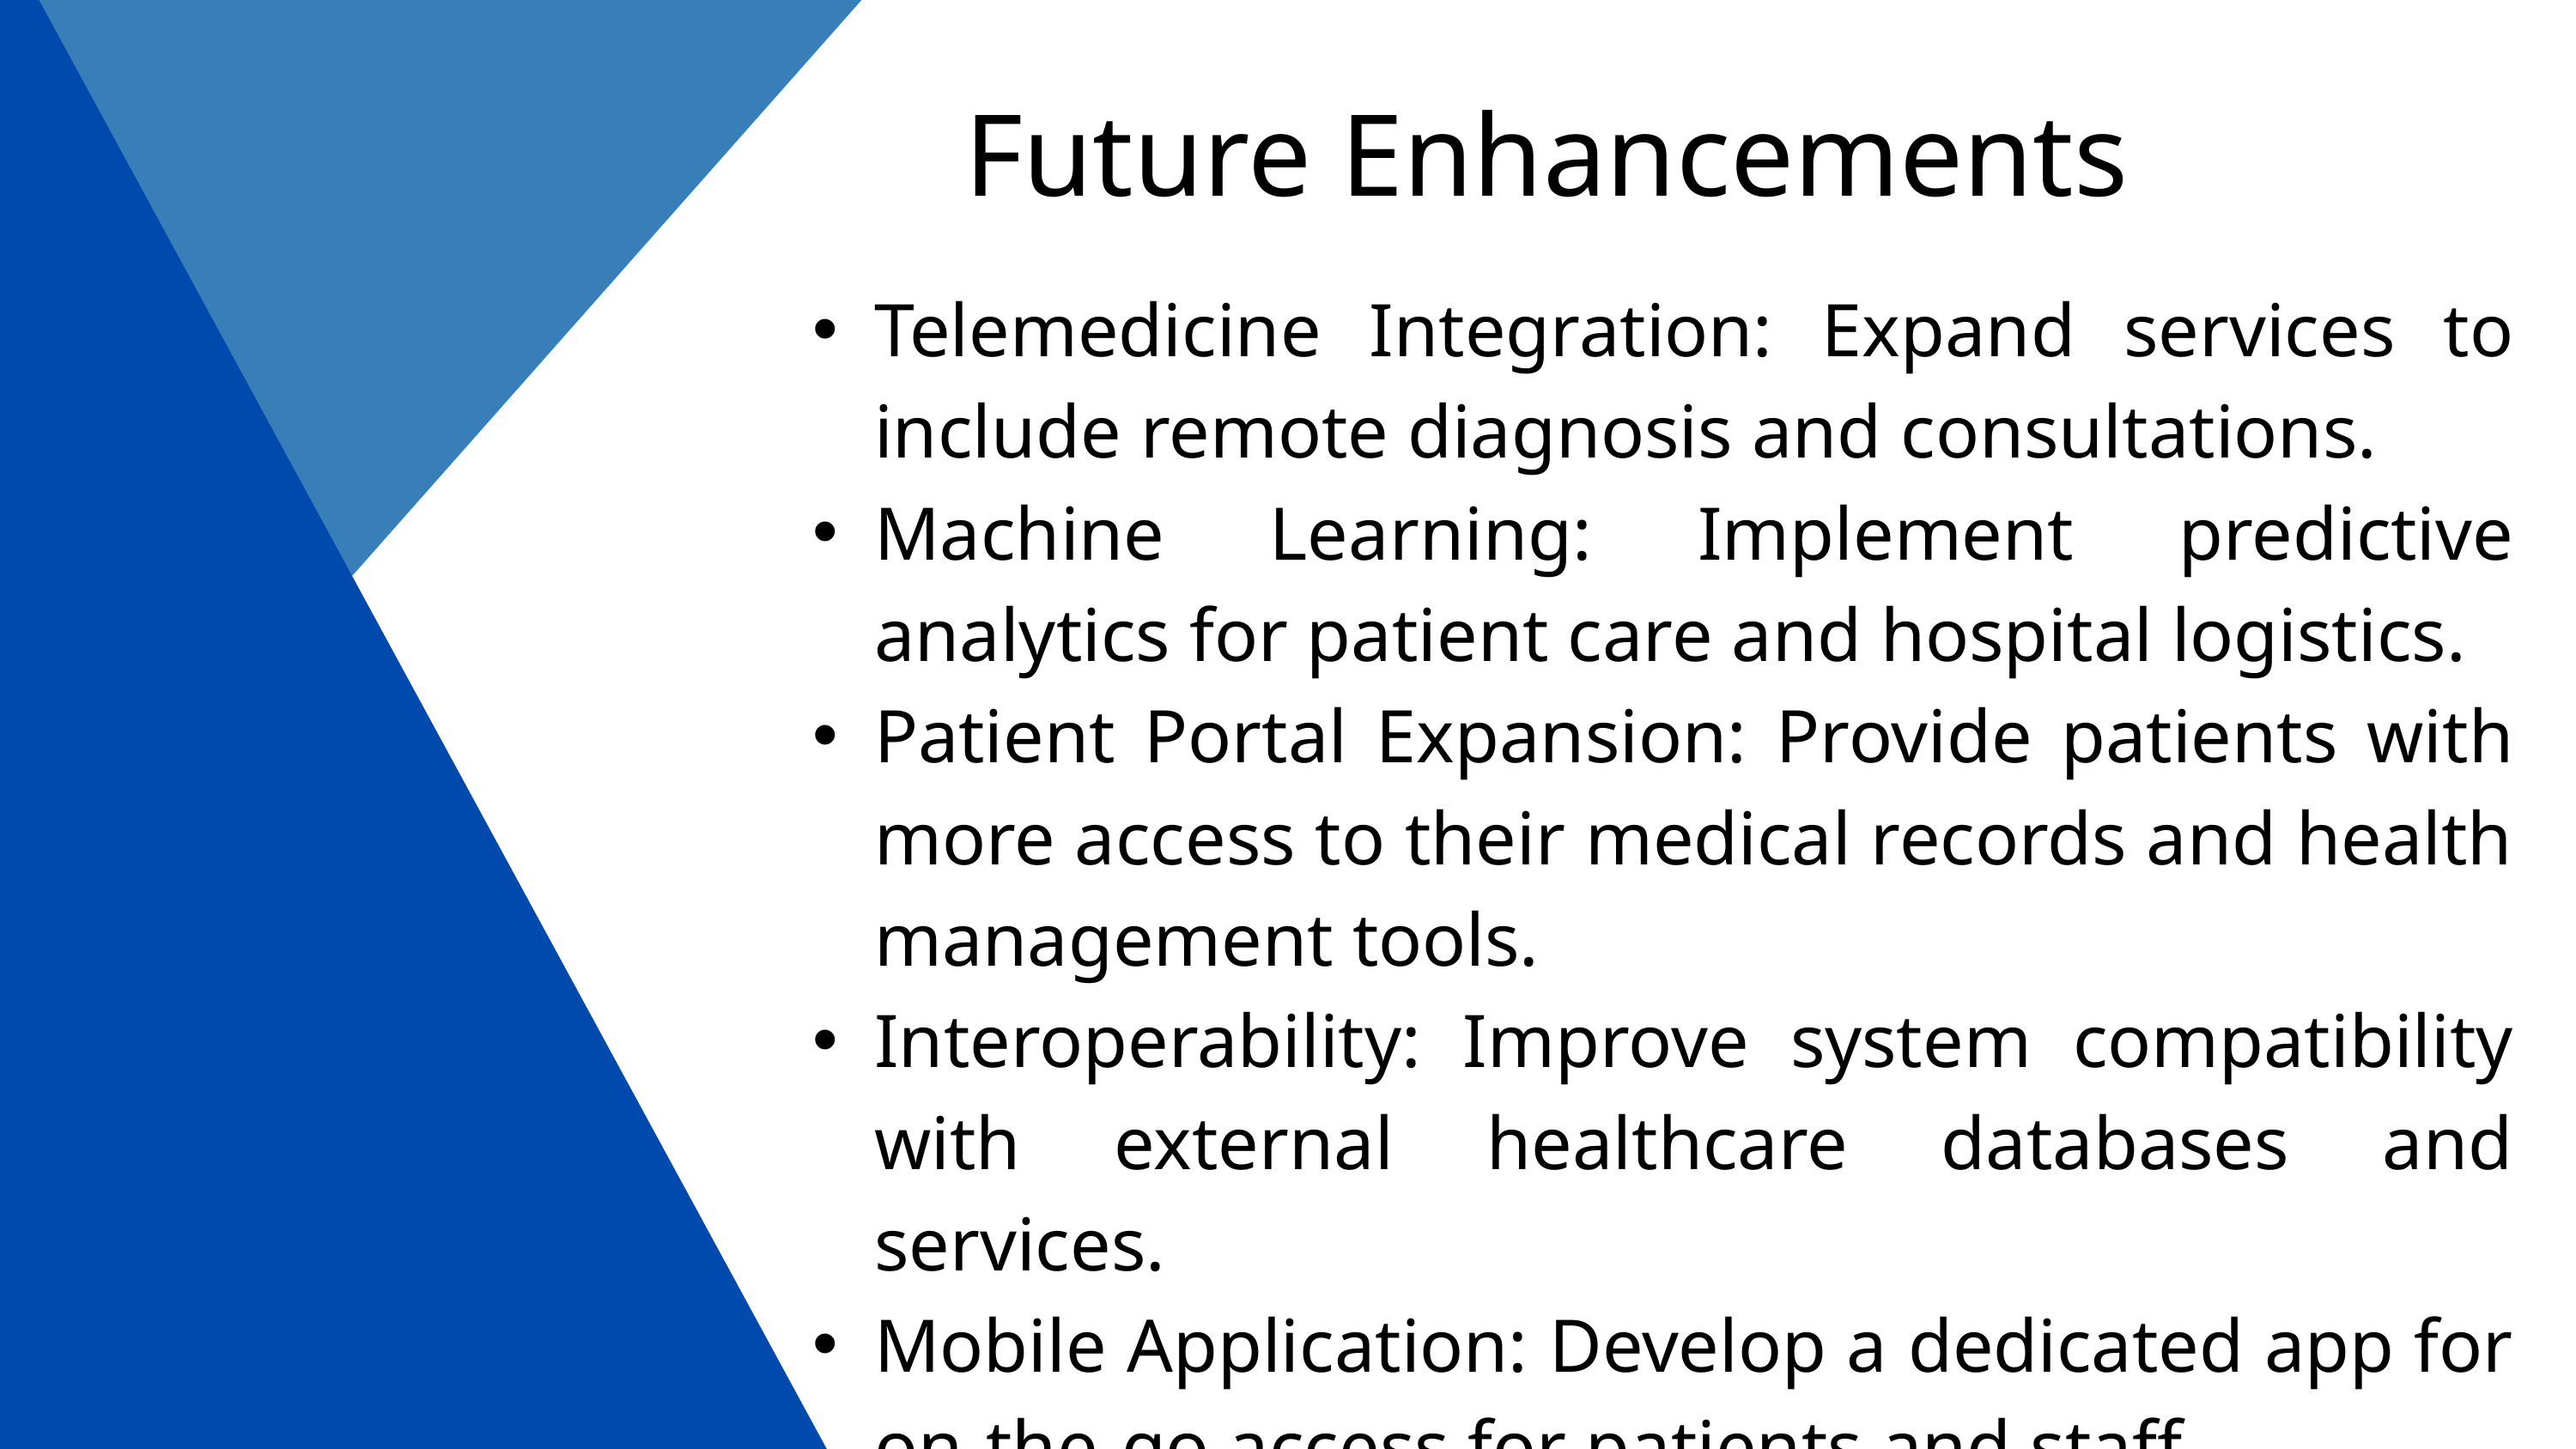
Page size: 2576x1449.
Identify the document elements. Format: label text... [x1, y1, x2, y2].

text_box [0, 0, 868, 1449]
text_box Telemedicine Integration: Expand services to include remote diagnosis and consultations. Machine Learning: Implement predictive analytics for patient care and hospital logistics. Patient Portal Expansion: Provide patients with more access to their medical records and health management tools. Interoperability: Improve system compatibility with external healthcare databases and services. Mobile Application: Develop a dedicated app for on-the-go access for patients and staff. [871, 270, 2515, 1449]
text_box Future Enhancements [1233, 60, 2301, 219]
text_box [871, 0, 1231, 703]
